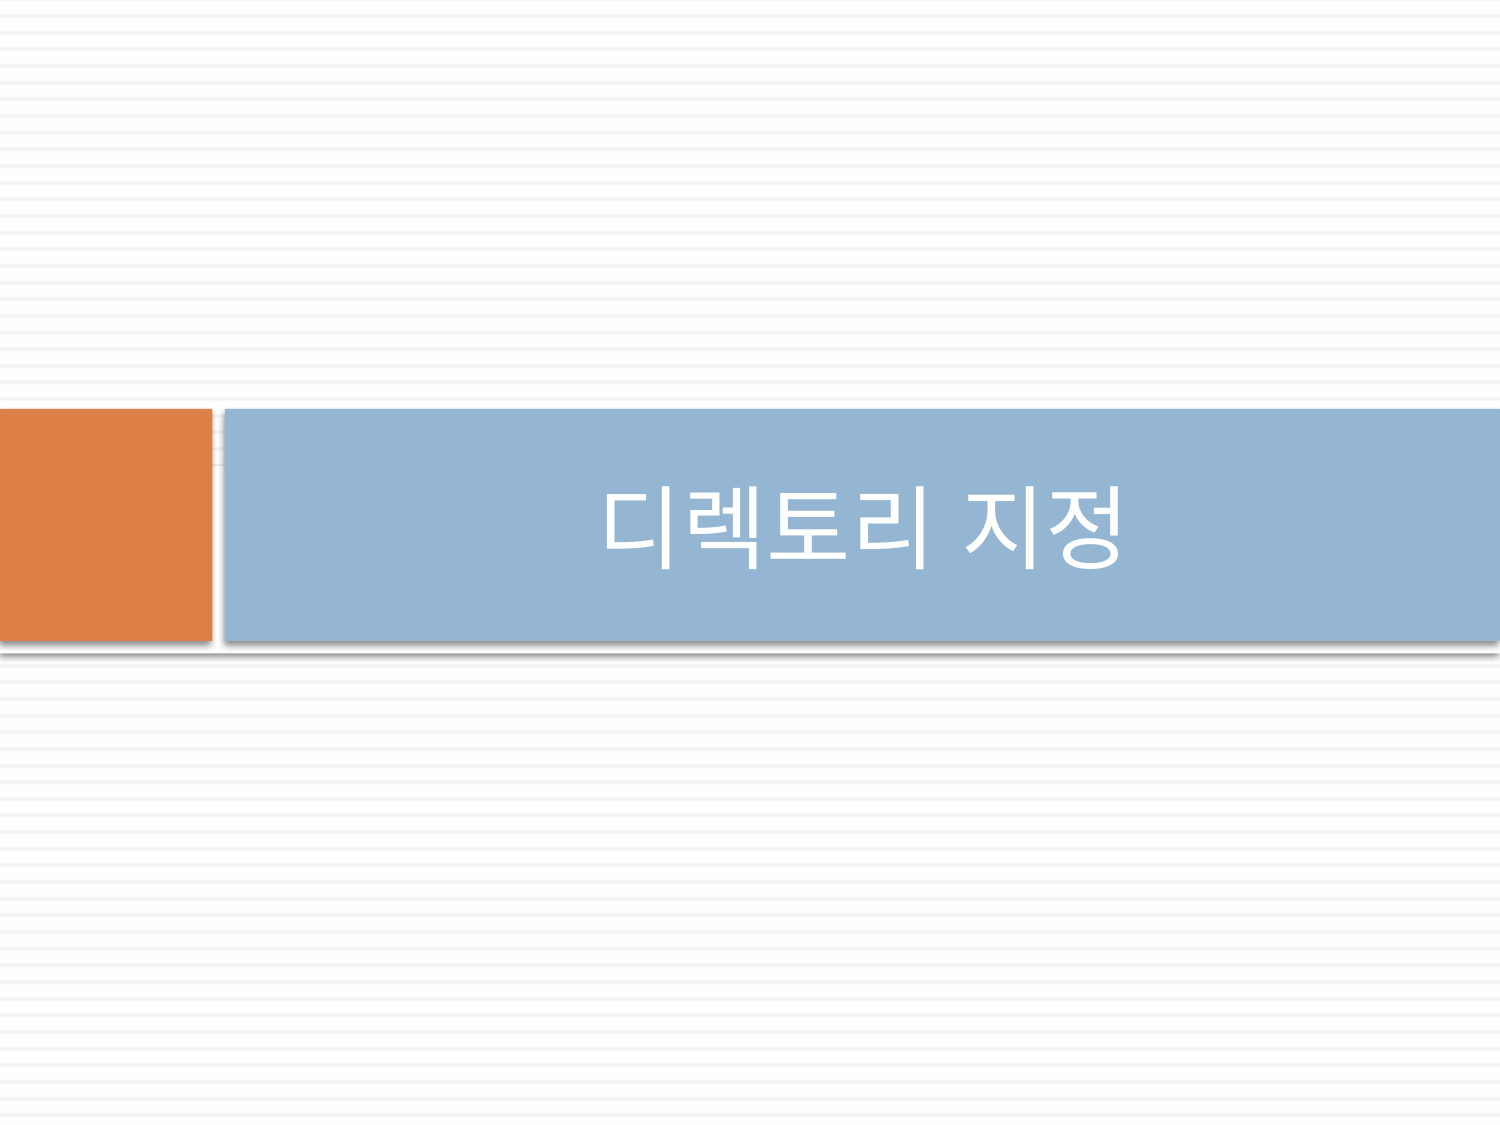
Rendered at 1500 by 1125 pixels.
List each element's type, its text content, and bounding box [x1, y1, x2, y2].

title 디렉토리 지정 [238, 444, 1489, 607]
